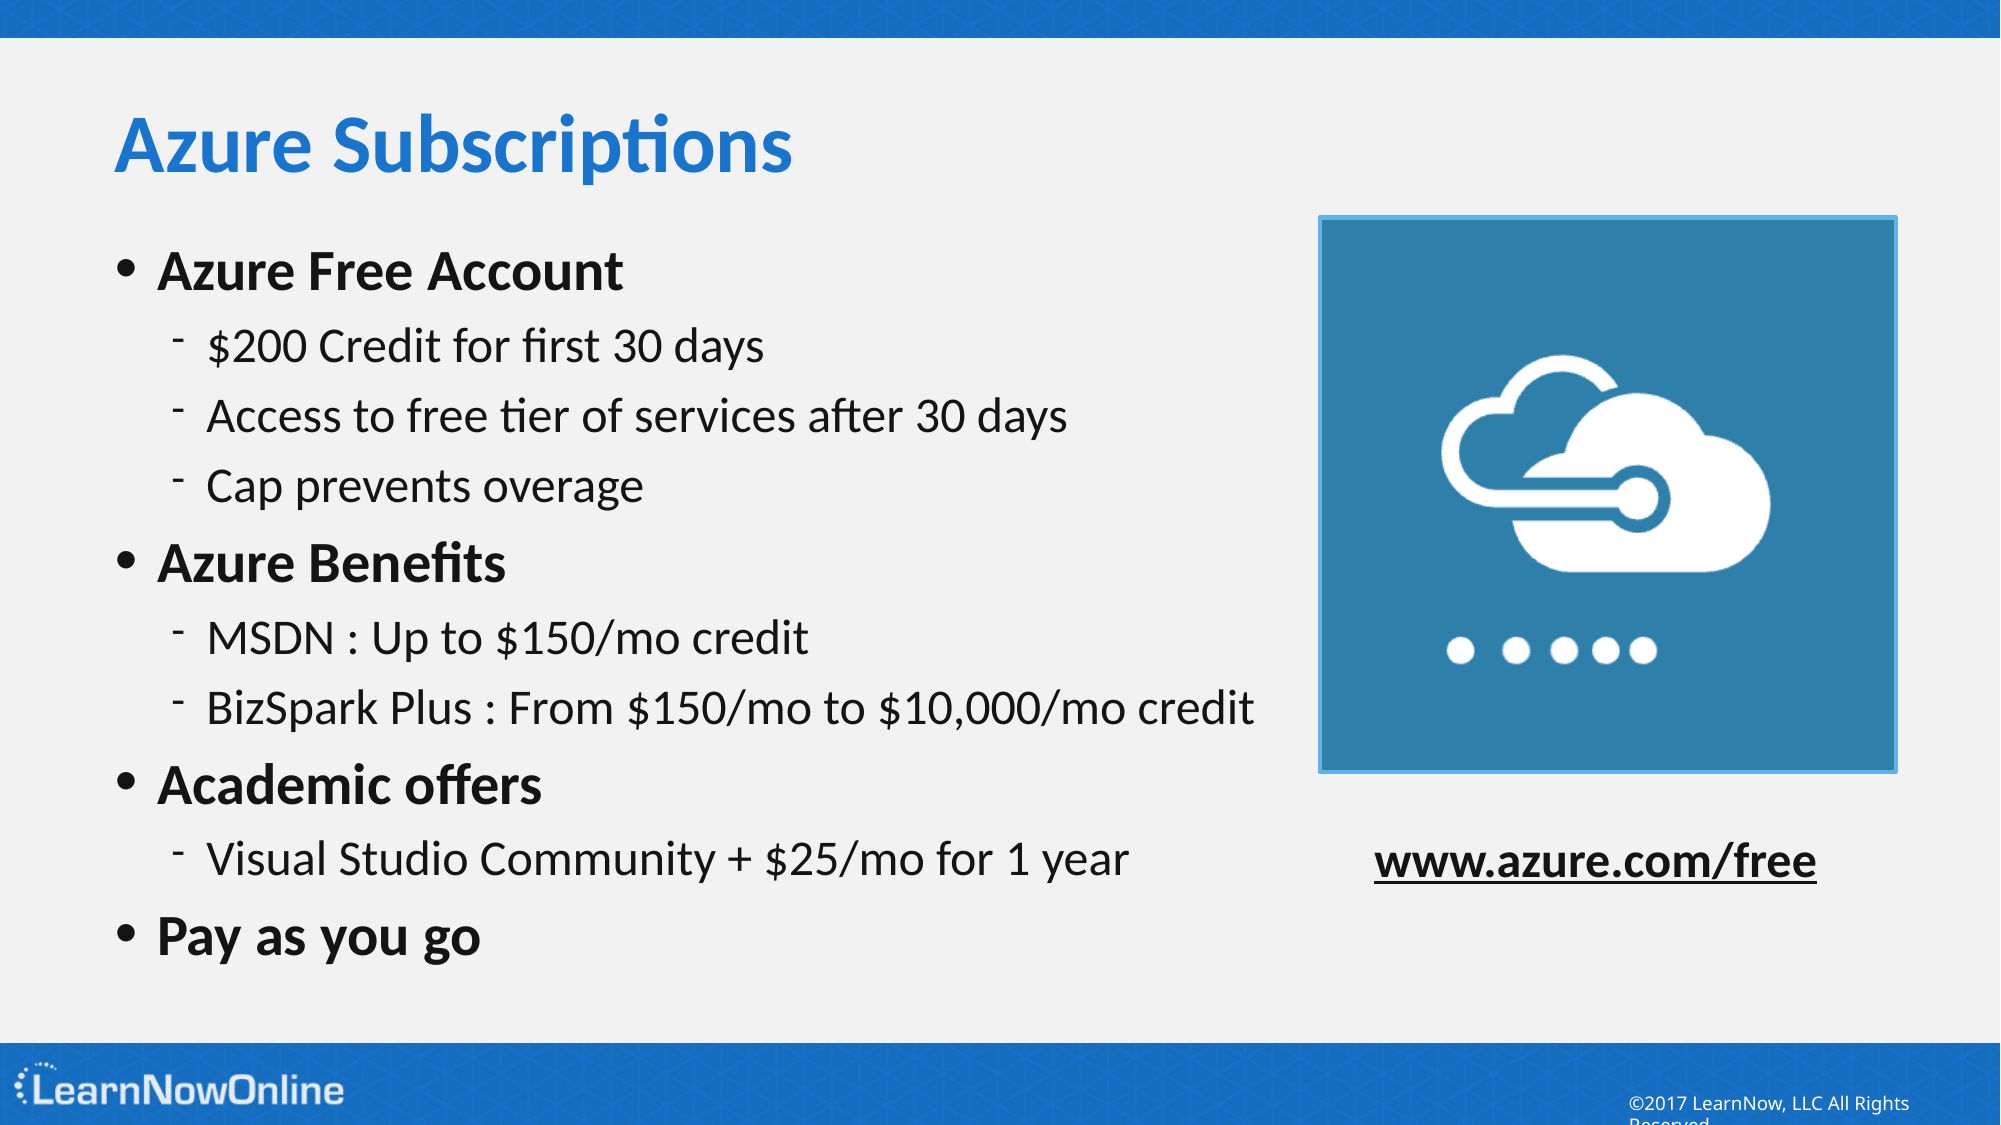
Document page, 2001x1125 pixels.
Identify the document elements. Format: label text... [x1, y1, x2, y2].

picture [0, 0, 2000, 38]
title Azure Subscriptions [99, 45, 1900, 233]
list www.azure.com/free [1359, 790, 1872, 895]
picture [0, 1043, 2000, 1125]
list Azure Free Account $200 Credit for first 30 days Access to free tier of services after 30 days Cap prevents overage Azure Benefits MSDN : Up to $150/mo credit BizSpark Plus : From $150/mo to $10,000/mo credit Academic offers Visual Studio Community + $25/mo for 1 year Pay as you go [99, 224, 1325, 963]
picture [1321, 219, 1894, 770]
